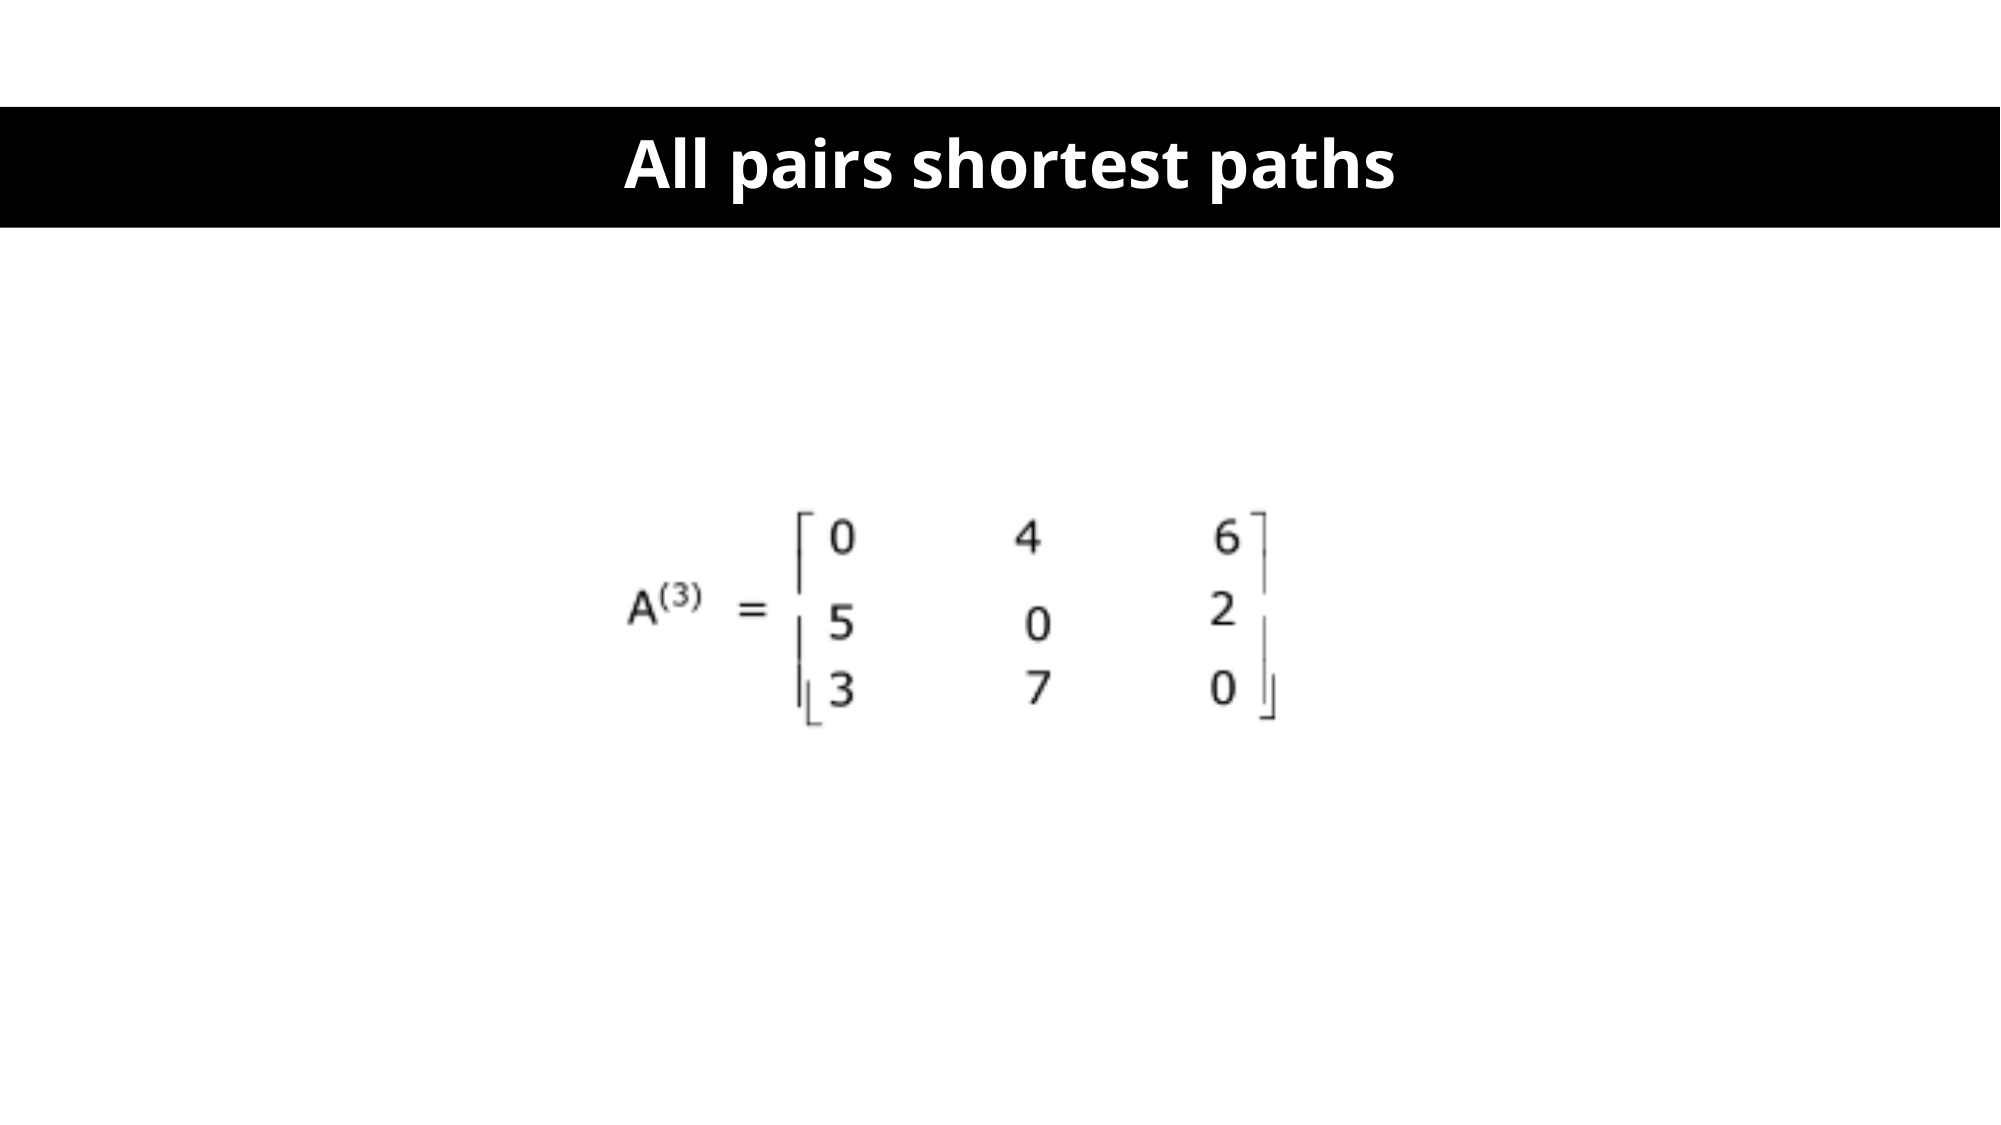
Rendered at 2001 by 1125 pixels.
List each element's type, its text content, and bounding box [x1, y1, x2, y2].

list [589, 425, 1431, 769]
text_box [0, 106, 2000, 229]
title All pairs shortest paths [91, 105, 1931, 228]
